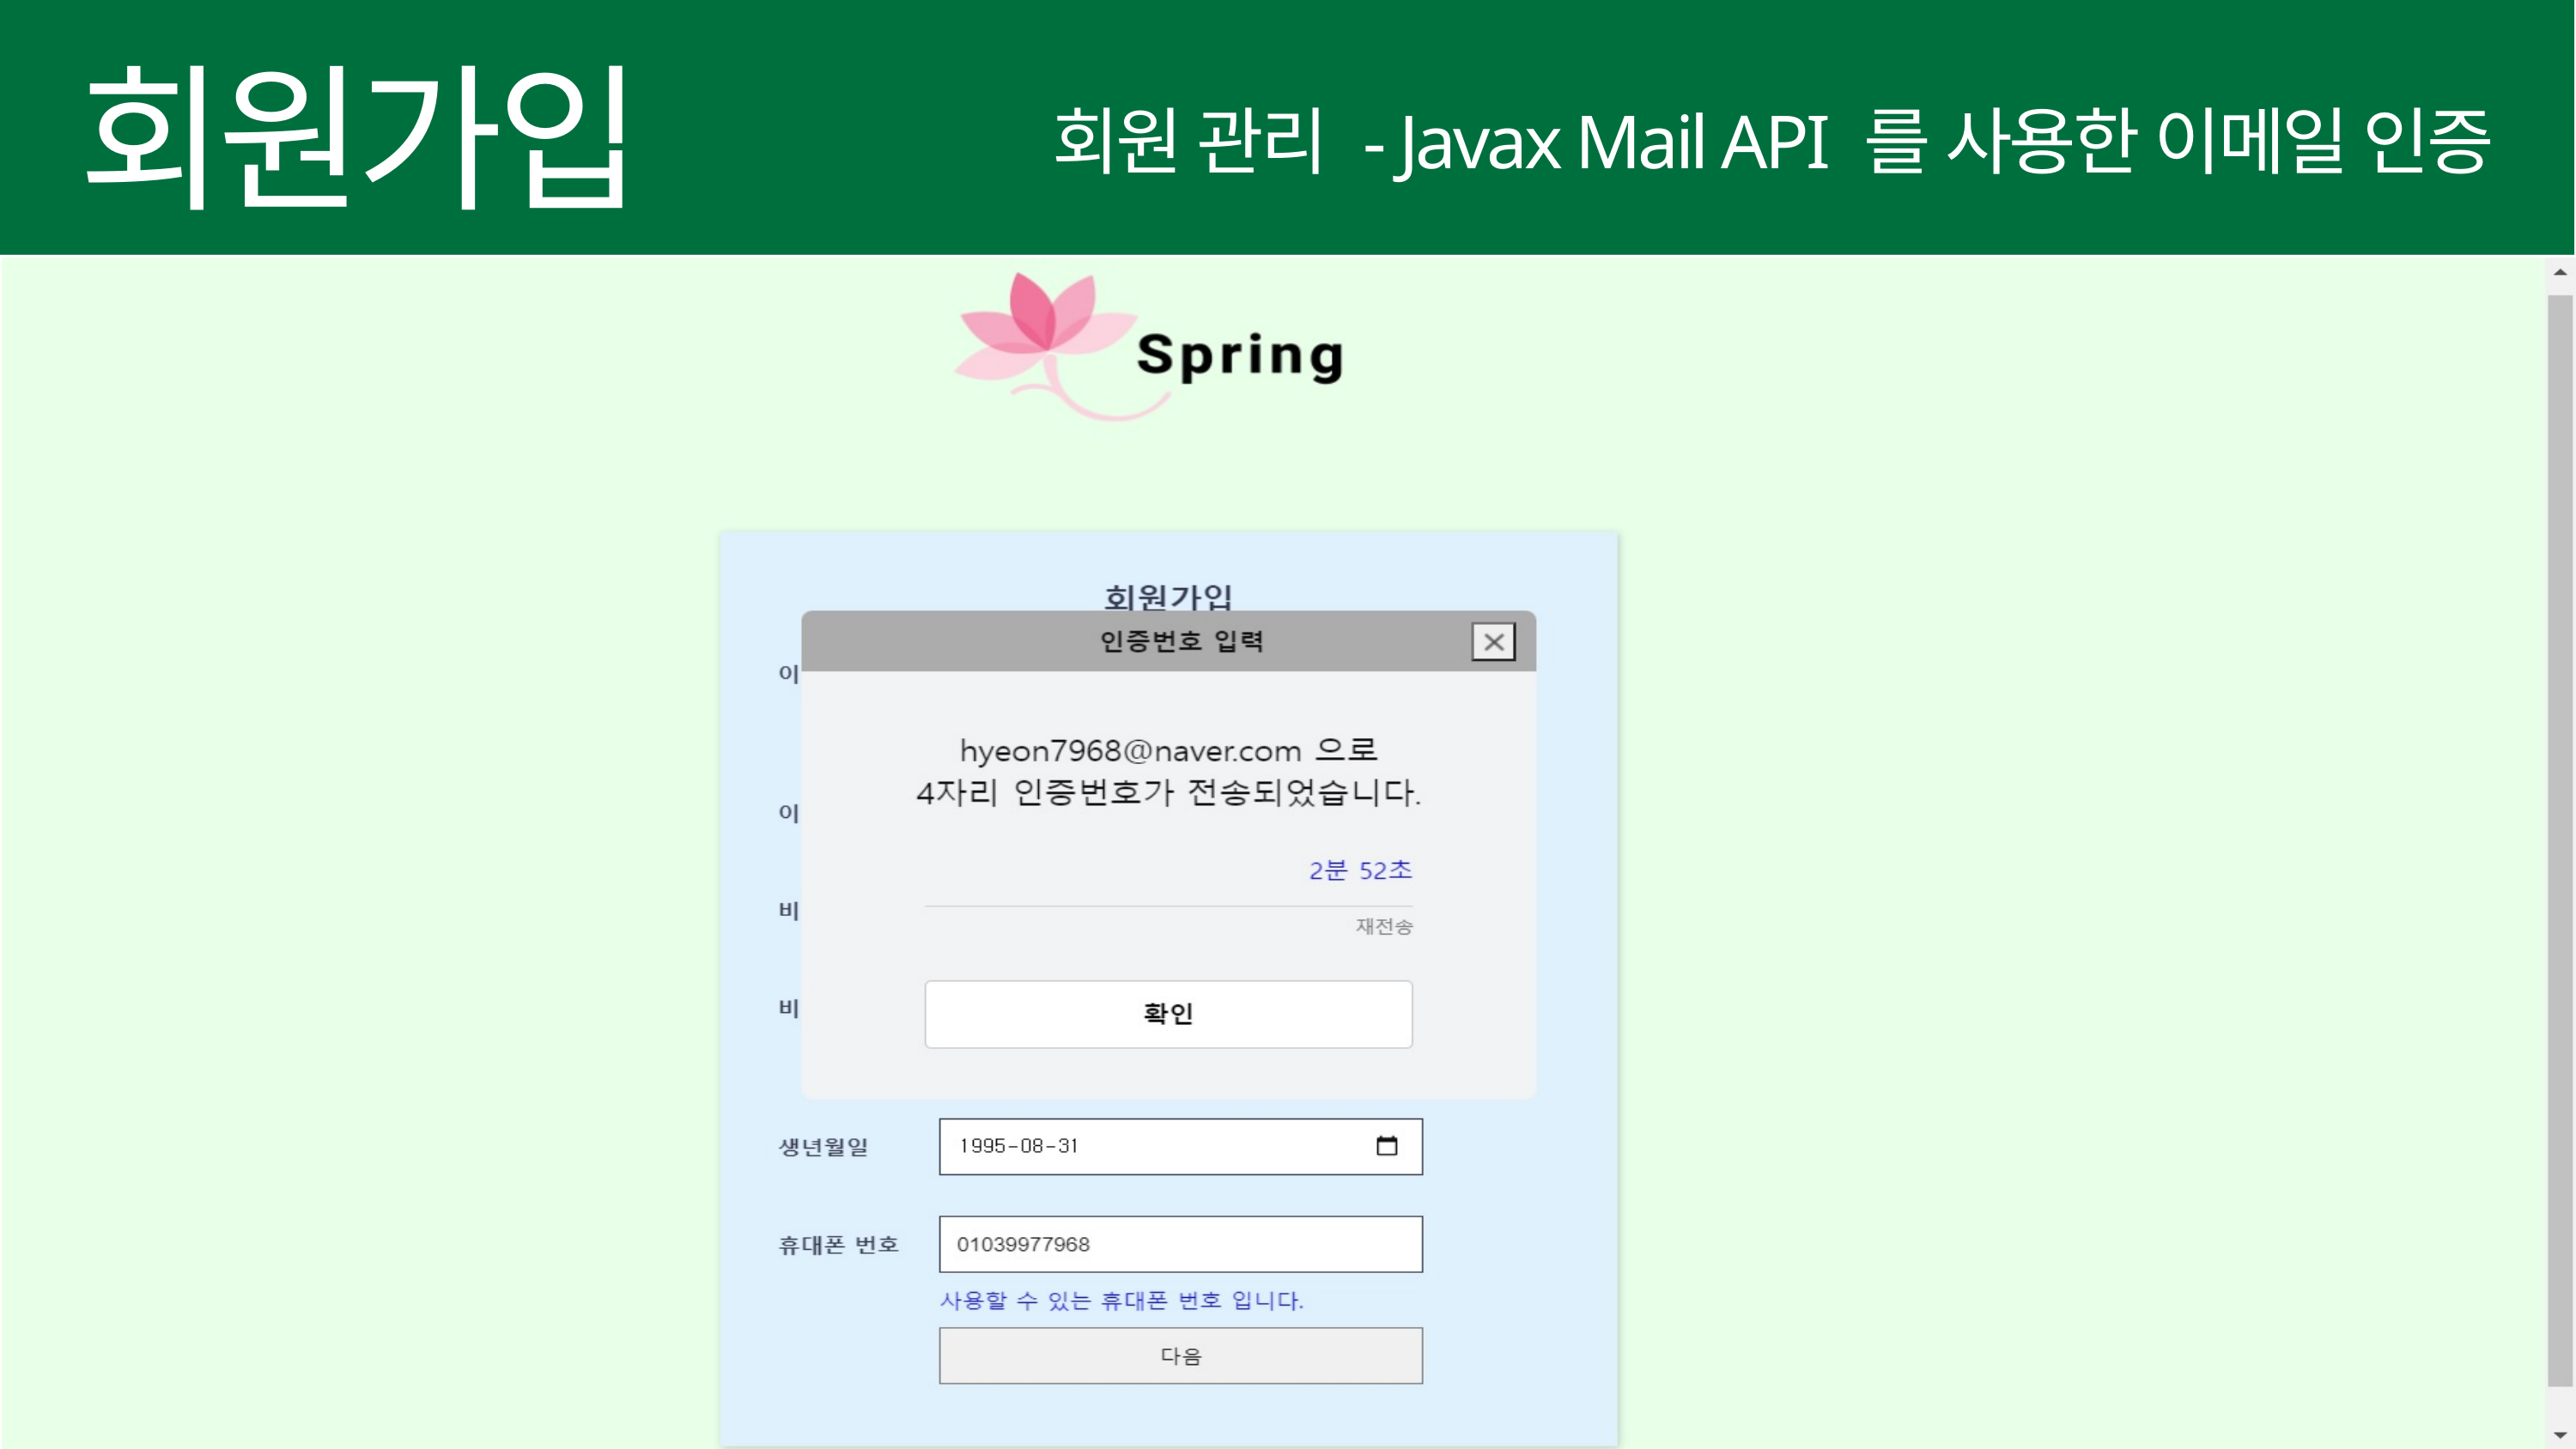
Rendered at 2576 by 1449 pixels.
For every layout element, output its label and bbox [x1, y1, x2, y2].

text_box [0, 0, 2576, 255]
picture [1, 257, 2576, 1449]
